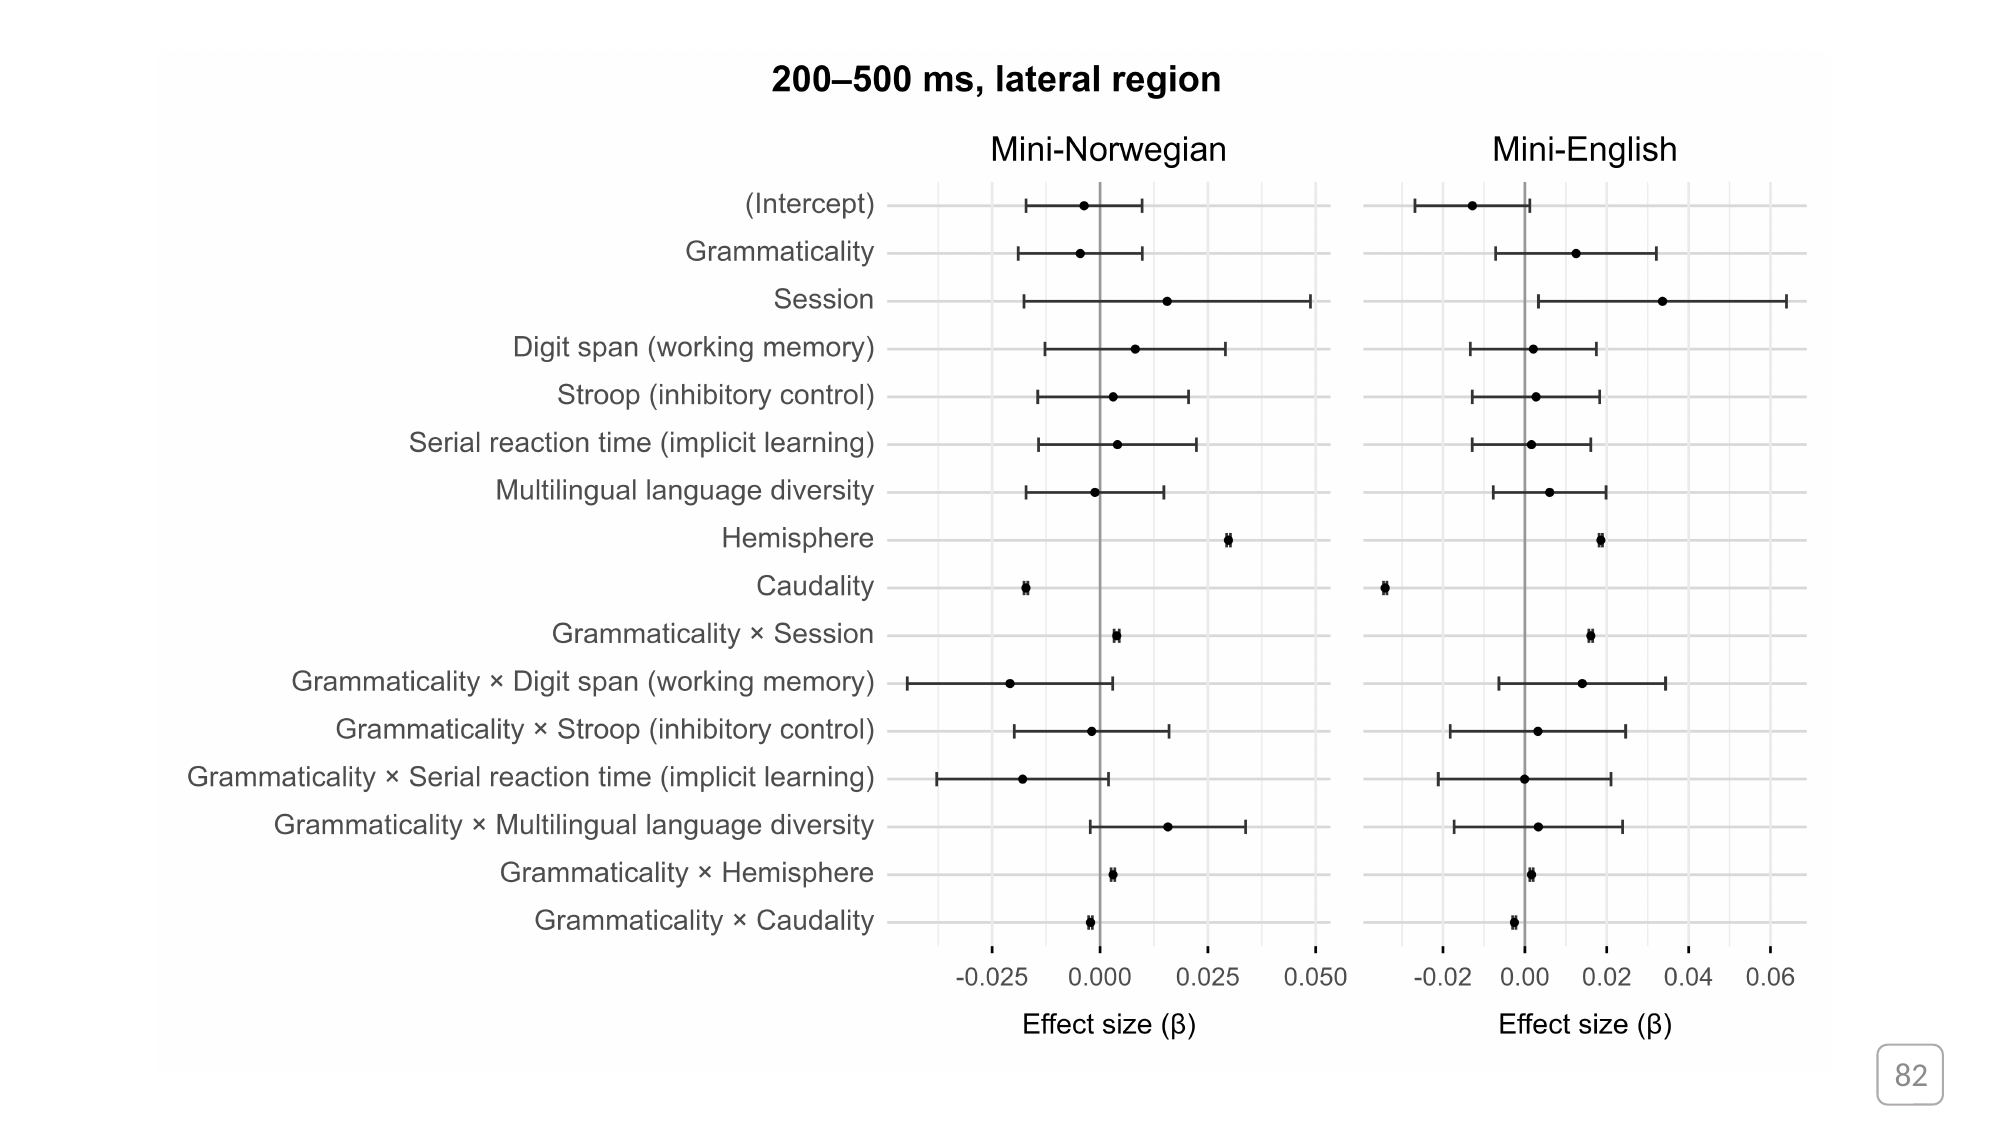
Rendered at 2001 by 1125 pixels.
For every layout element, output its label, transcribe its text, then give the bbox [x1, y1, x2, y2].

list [156, 51, 1830, 1074]
slide_number 82 [1493, 1042, 1943, 1103]
